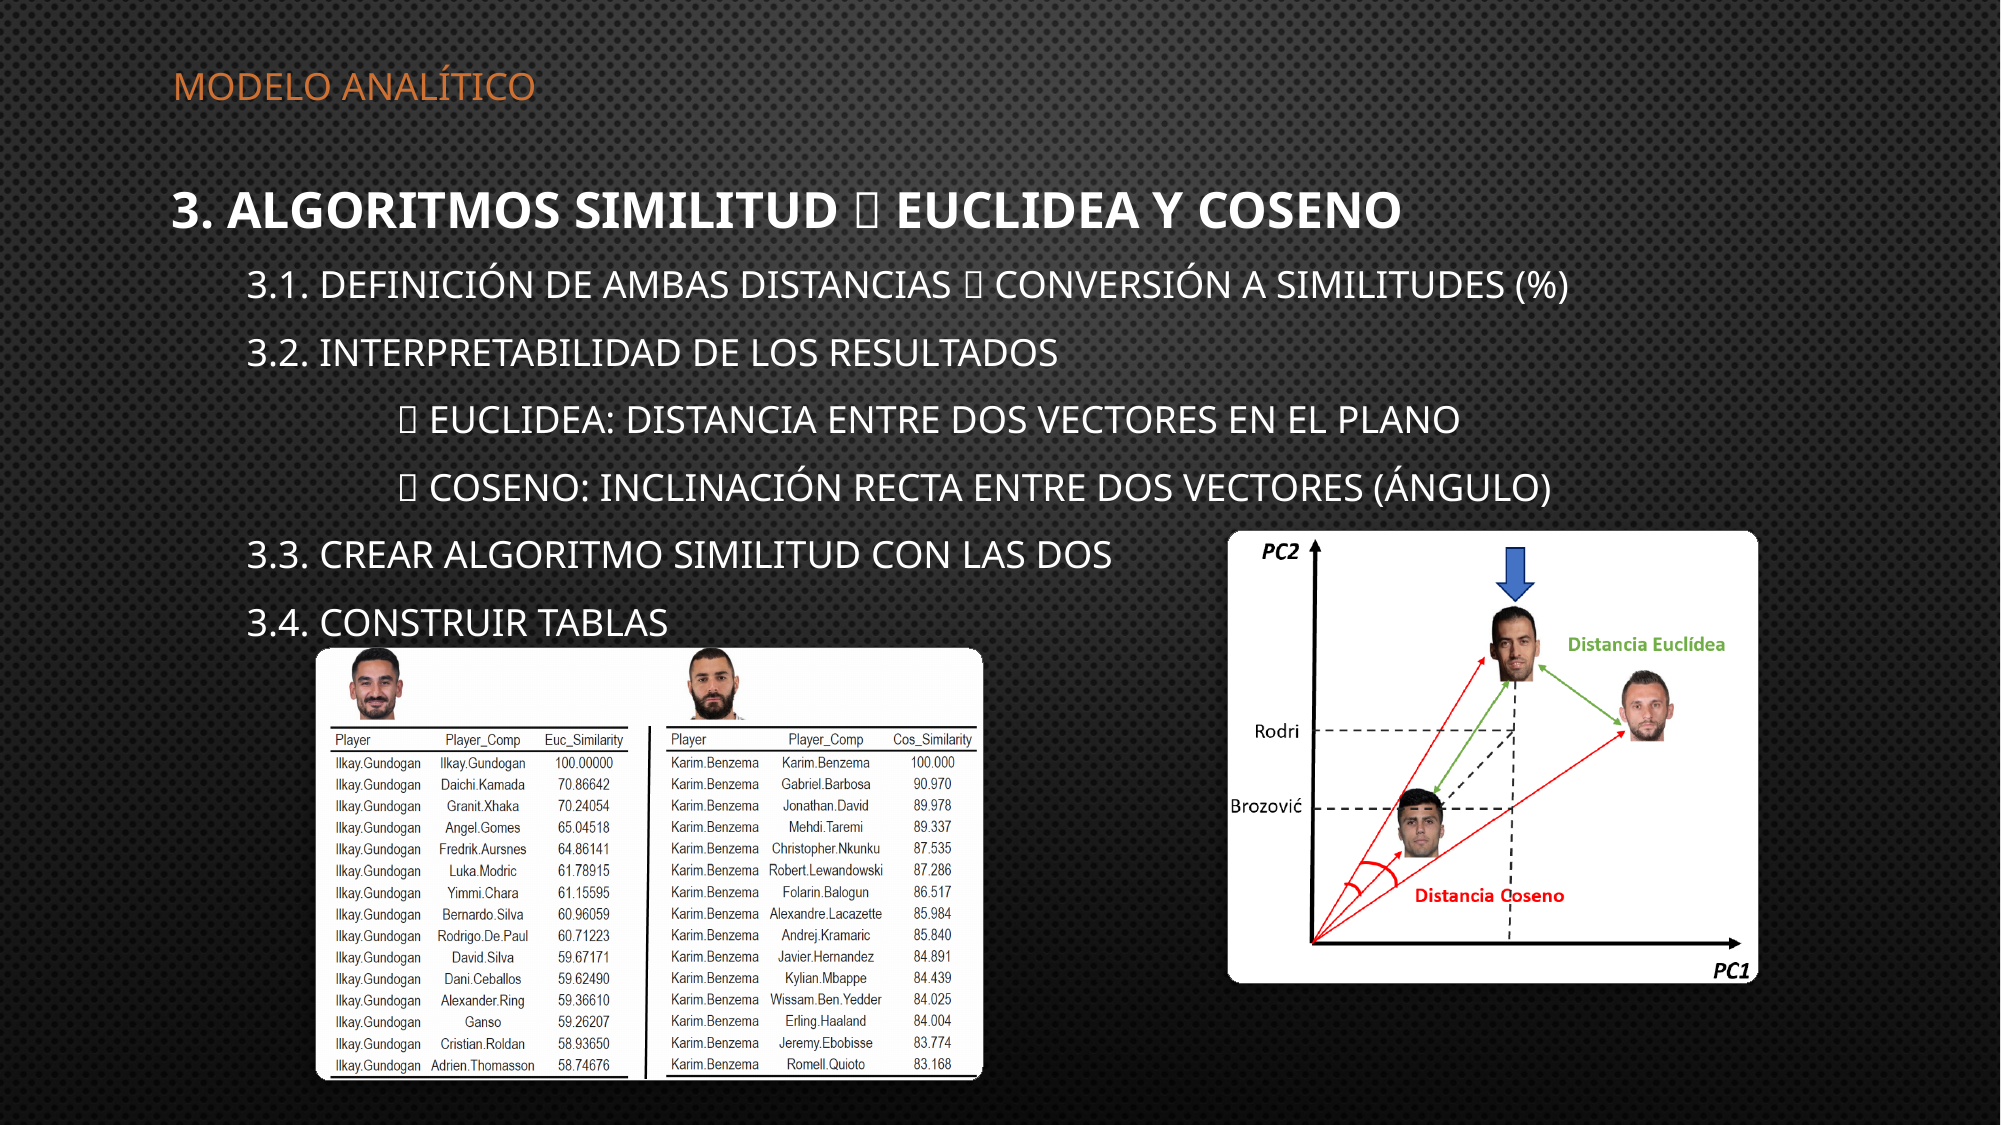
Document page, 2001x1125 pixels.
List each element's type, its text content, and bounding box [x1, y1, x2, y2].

text_box MODELO ANALÍTICO [157, 55, 1400, 116]
text_box 3. ALGORITMOS SIMILITUD  EUCLIDEA Y COSENO 3.1. DEFINICIÓN DE AMBAS DISTANCIAS  CONVERSIÓN A SIMILITUDES (%) 3.2. INTERPRETABILIDAD DE LOS RESULTADOS  EUCLIDEA: DISTANCIA ENTRE DOS VECTORES EN EL PLANO  COSENO: INCLINACIÓN RECTA ENTRE DOS VECTORES (ÁNGULO) 3.3. CREAR ALGORITMO SIMILITUD CON LAS DOS 3.4. CONSTRUIR TABLAS [156, 141, 1950, 652]
picture [1226, 529, 1759, 984]
picture [314, 647, 984, 1081]
